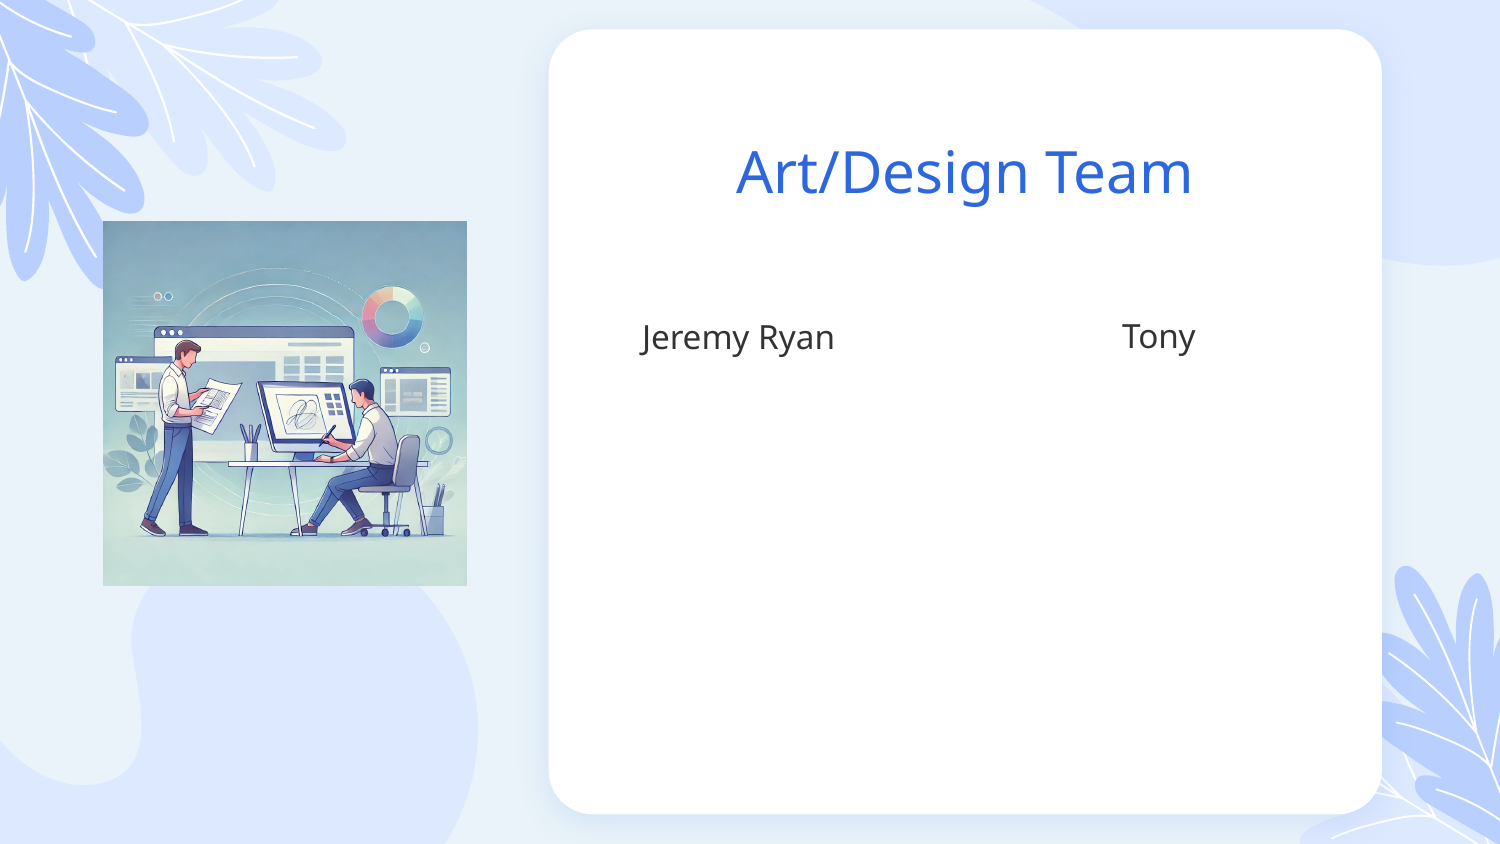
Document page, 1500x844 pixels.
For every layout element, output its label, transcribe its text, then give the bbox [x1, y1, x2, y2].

title Art/Design Team [600, 120, 1330, 259]
picture [102, 221, 468, 587]
text_box Tony [1063, 300, 1232, 366]
subtitle Jeremy Ryan [600, 300, 854, 366]
